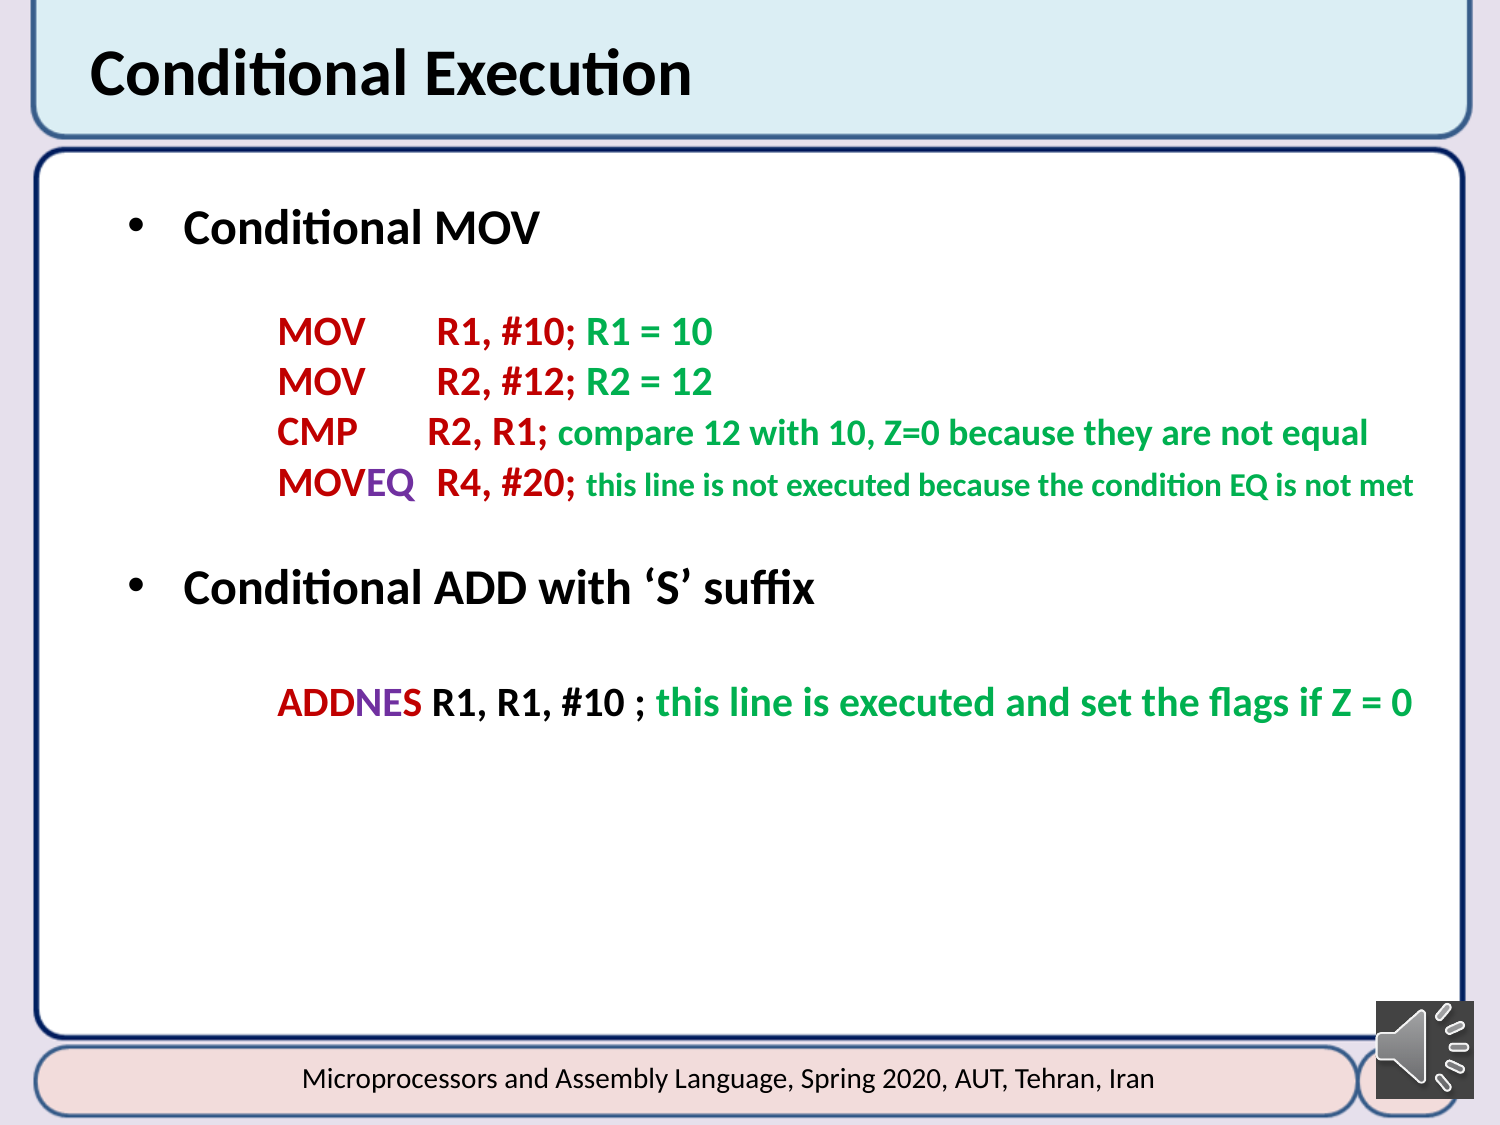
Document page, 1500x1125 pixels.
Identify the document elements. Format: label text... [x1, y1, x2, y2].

text_box Conditional MOV MOV R1, #10; R1 = 10 MOV R2, #12; R2 = 12 CMP R2, R1; compare 12 with 10, Z=0 because they are not equal MOVEQ R4, #20; this line is not executed because the condition EQ is not met Conditional ADD with ‘S’ suffix ADDNES R1, R1, #10 ; this line is executed and set the flags if Z = 0 [112, 186, 1453, 932]
slide_number 15 [1363, 1049, 1453, 1110]
title Conditional Execution [75, 0, 1425, 138]
text_box Microprocessors and Assembly Language, Spring 2020, AUT, Tehran, Iran [162, 1051, 1288, 1102]
picture [0, 0, 1500, 1125]
